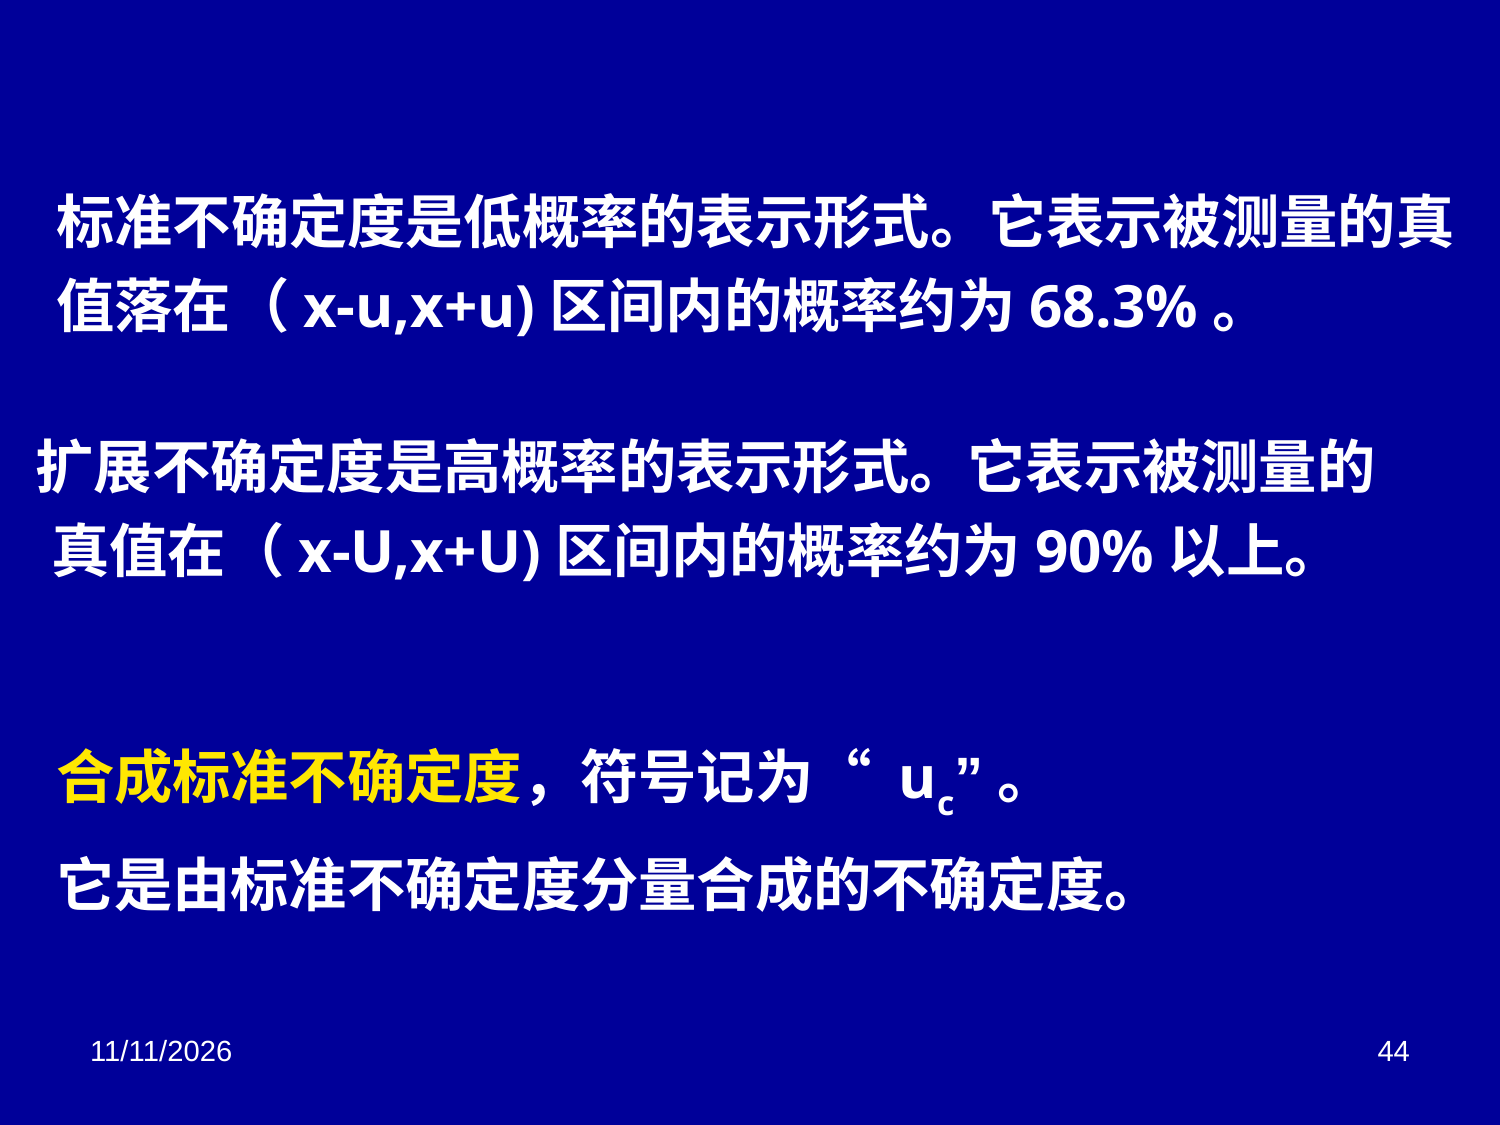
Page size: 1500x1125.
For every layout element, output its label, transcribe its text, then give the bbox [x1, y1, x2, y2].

title 标准不确定度是低概率的表示形式。它表示被测量的真值落在（x-u,x+u)区间内的概率约为68.3%。 [41, 90, 1471, 491]
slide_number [75, 1024, 425, 1103]
slide_number 44 [1074, 1024, 1425, 1103]
list 扩展不确定度是高概率的表示形式。它表示被测量的真值在（x-U,x+U)区间内的概率约为90%以上。 [0, 409, 1435, 764]
text_box 合成标准不确定度，符号记为“ uc”。 它是由标准不确定度分量合成的不确定度。 [41, 715, 1451, 965]
